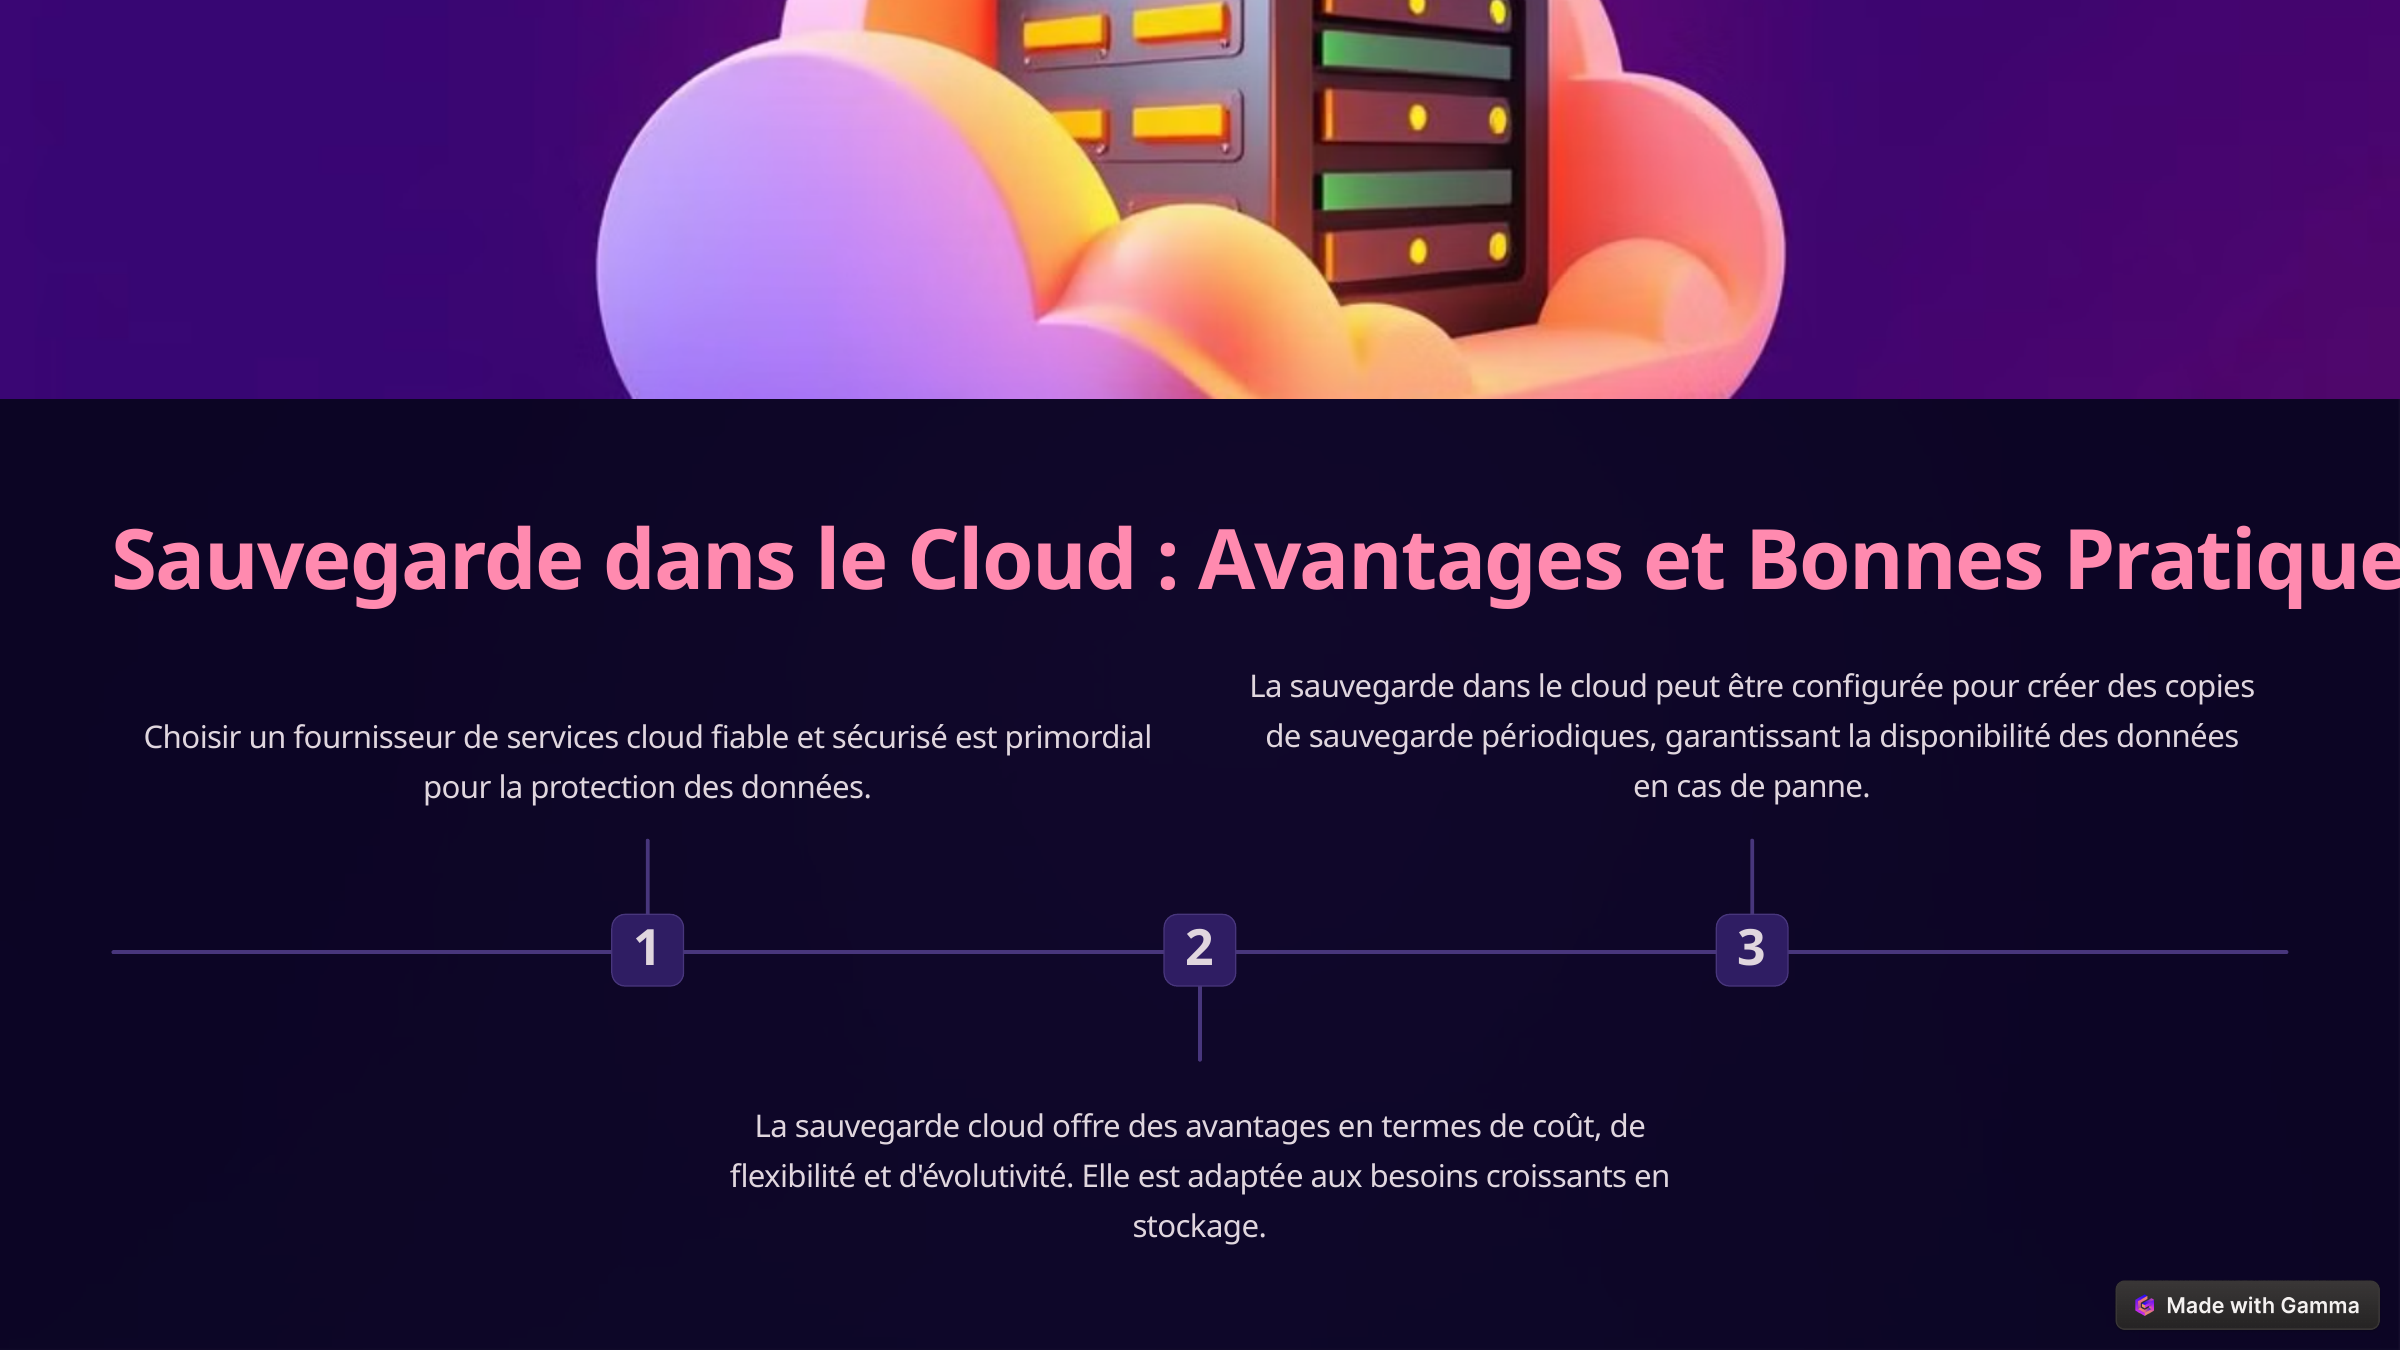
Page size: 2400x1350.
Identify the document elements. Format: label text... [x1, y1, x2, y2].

text_box La sauvegarde cloud offre des avantages en termes de coût, de flexibilité et d'évolutivité. Elle est adaptée aux besoins croissants en stockage. [695, 1093, 1705, 1247]
text_box [611, 914, 684, 987]
text_box 1 [637, 925, 658, 976]
text_box 2 [1186, 925, 1214, 976]
text_box [1789, 950, 2289, 954]
text_box [1750, 838, 1755, 914]
text_box [645, 838, 650, 914]
picture [2106, 1271, 2389, 1339]
text_box [111, 950, 611, 954]
text_box [1164, 914, 1236, 987]
text_box [1236, 950, 1716, 954]
text_box 3 [1738, 925, 1766, 976]
text_box La sauvegarde dans le cloud peut être configurée pour créer des copies de sauvegarde périodiques, garantissant la disponibilité des données en cas de panne. [1247, 654, 2257, 807]
text_box [1198, 987, 1202, 1062]
text_box [684, 950, 1164, 954]
text_box Sauvegarde dans le Cloud : Avantages et Bonnes Pratiques [111, 501, 2219, 607]
text_box Choisir un fournisseur de services cloud fiable et sécurisé est primordial pour la protection des données. [143, 704, 1153, 807]
text_box [1716, 914, 1789, 987]
picture [0, 0, 2400, 399]
